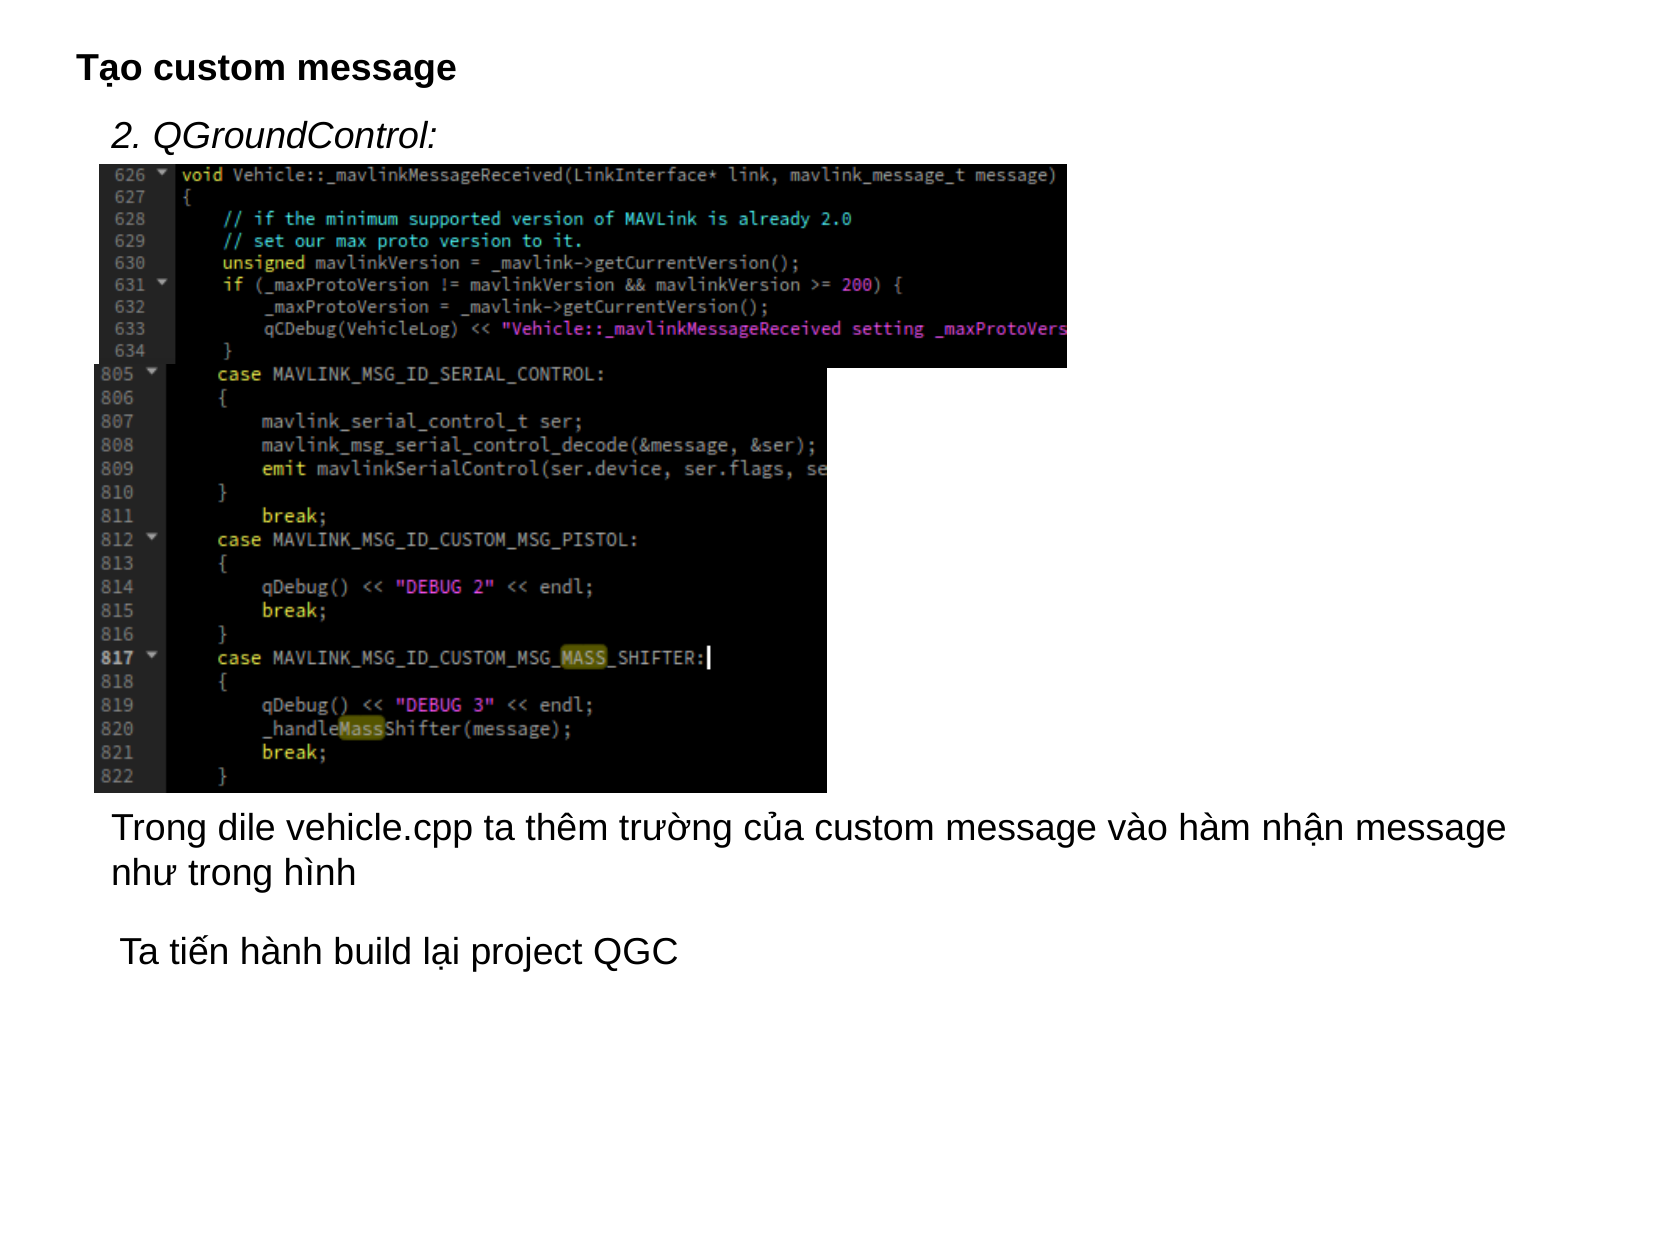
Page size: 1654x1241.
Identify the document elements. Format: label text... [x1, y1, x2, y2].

picture [94, 164, 1068, 793]
text_box 2. QGroundControl: [96, 103, 453, 164]
text_box Tạo custom message [61, 35, 483, 96]
text_box Trong dile vehicle.cpp ta thêm trường của custom message vào hàm nhận message như trong hình [96, 795, 1571, 901]
text_box Ta tiến hành build lại project QGC [104, 919, 694, 980]
